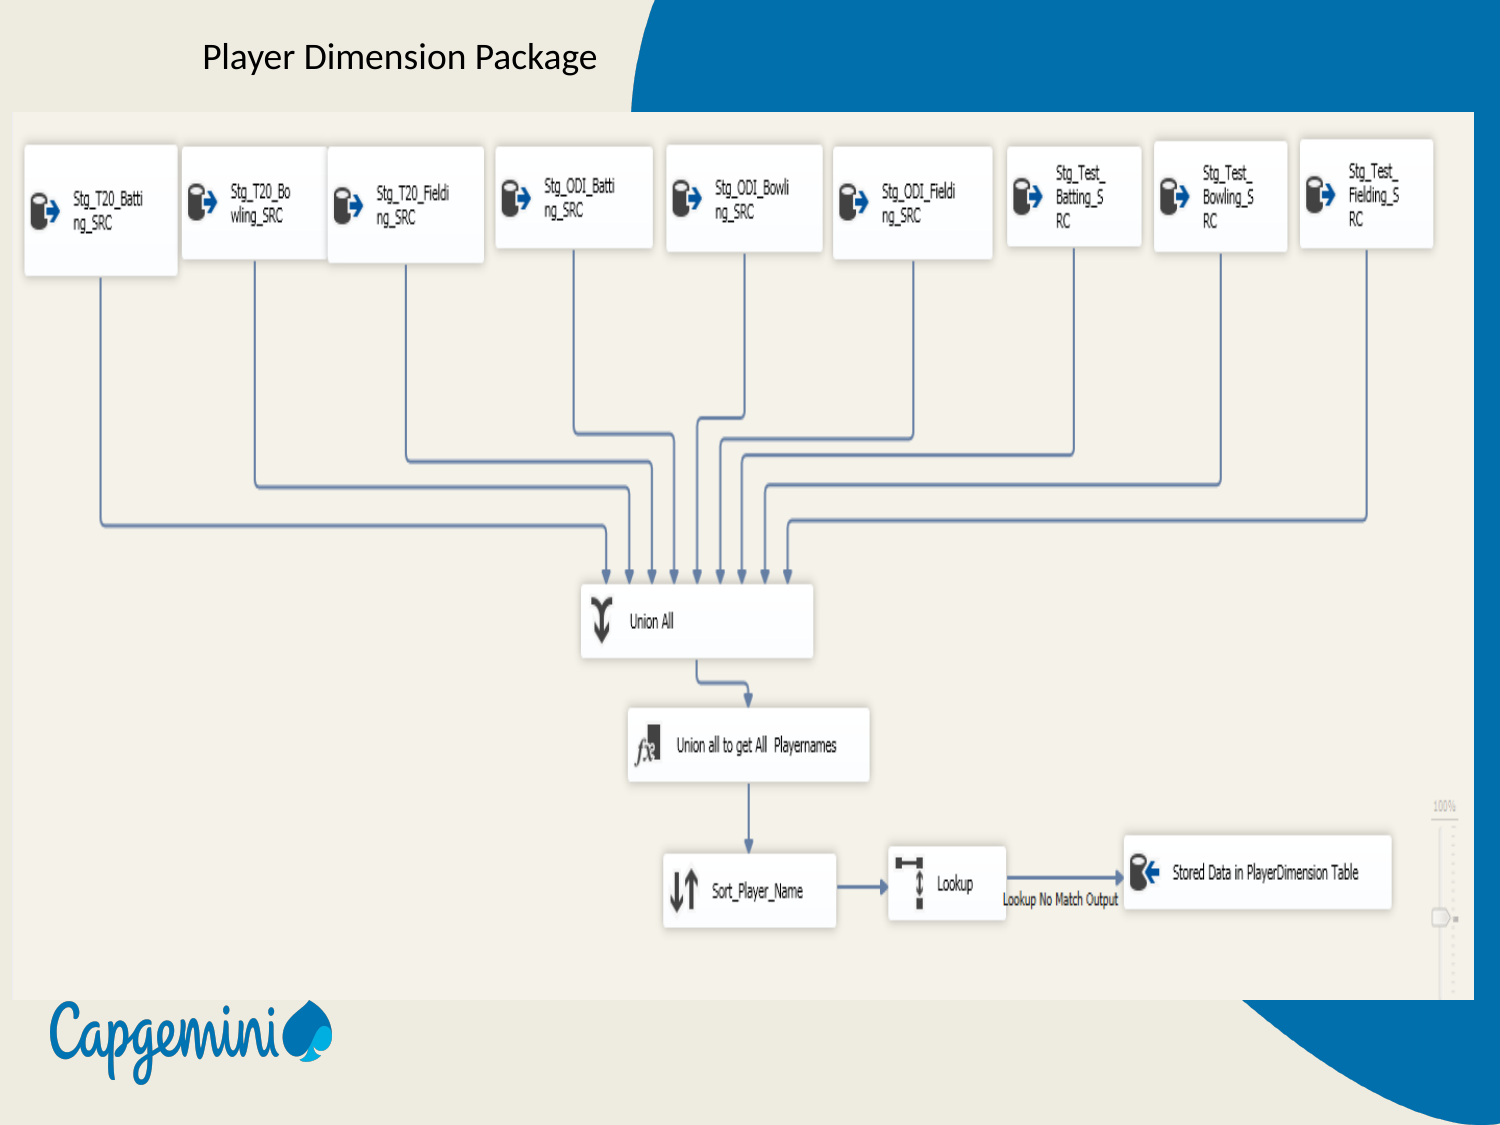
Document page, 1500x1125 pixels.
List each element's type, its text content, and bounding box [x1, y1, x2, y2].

picture [163, 1027, 169, 1041]
picture [12, 0, 1500, 1125]
text_box Player Dimension Package [187, 24, 1025, 85]
picture [50, 1042, 147, 1085]
picture [114, 1028, 122, 1051]
picture [139, 1061, 147, 1079]
